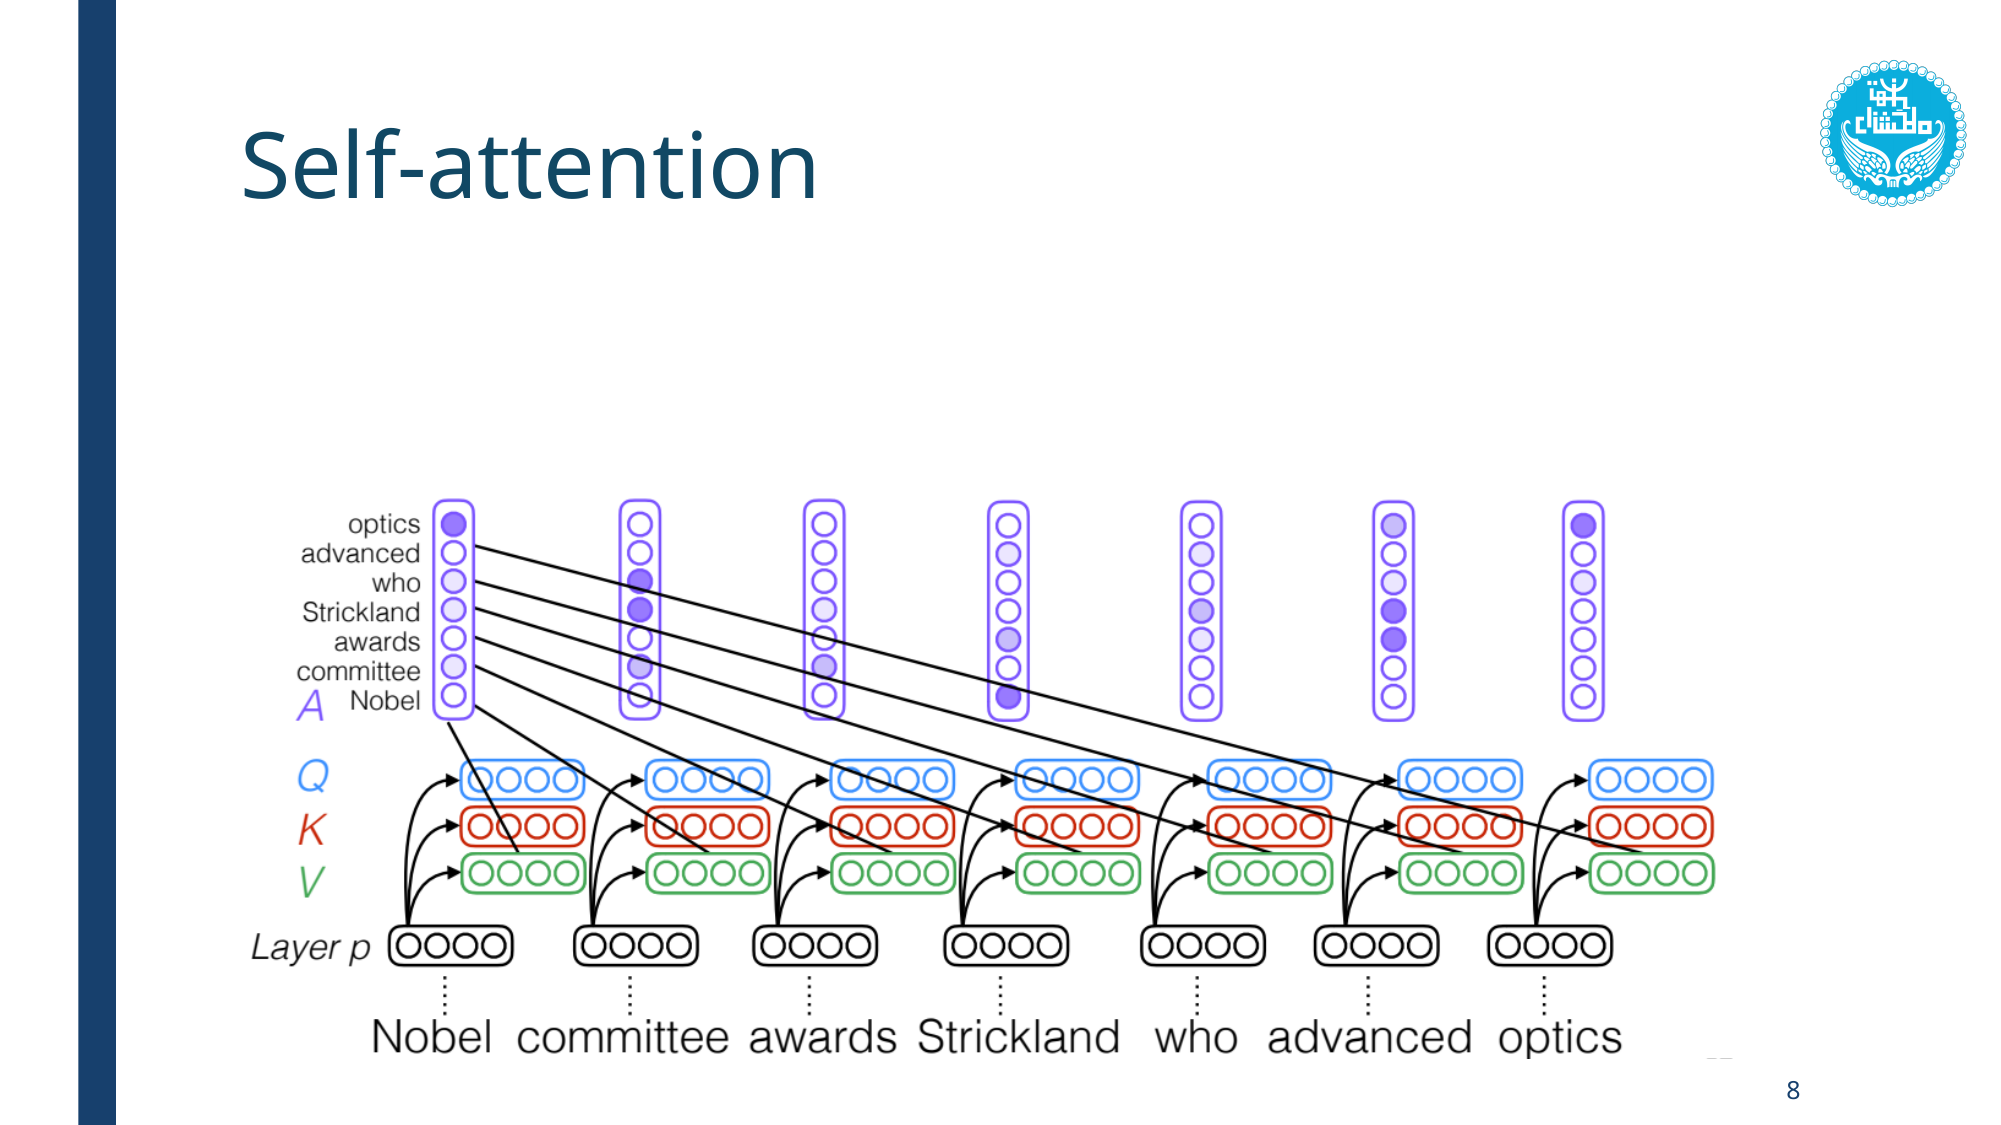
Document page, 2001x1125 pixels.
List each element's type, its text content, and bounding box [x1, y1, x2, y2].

slide_number 8 [1553, 1058, 1816, 1125]
title Self-attention [225, 112, 1800, 357]
picture [1819, 58, 1968, 208]
picture [239, 485, 1737, 1059]
